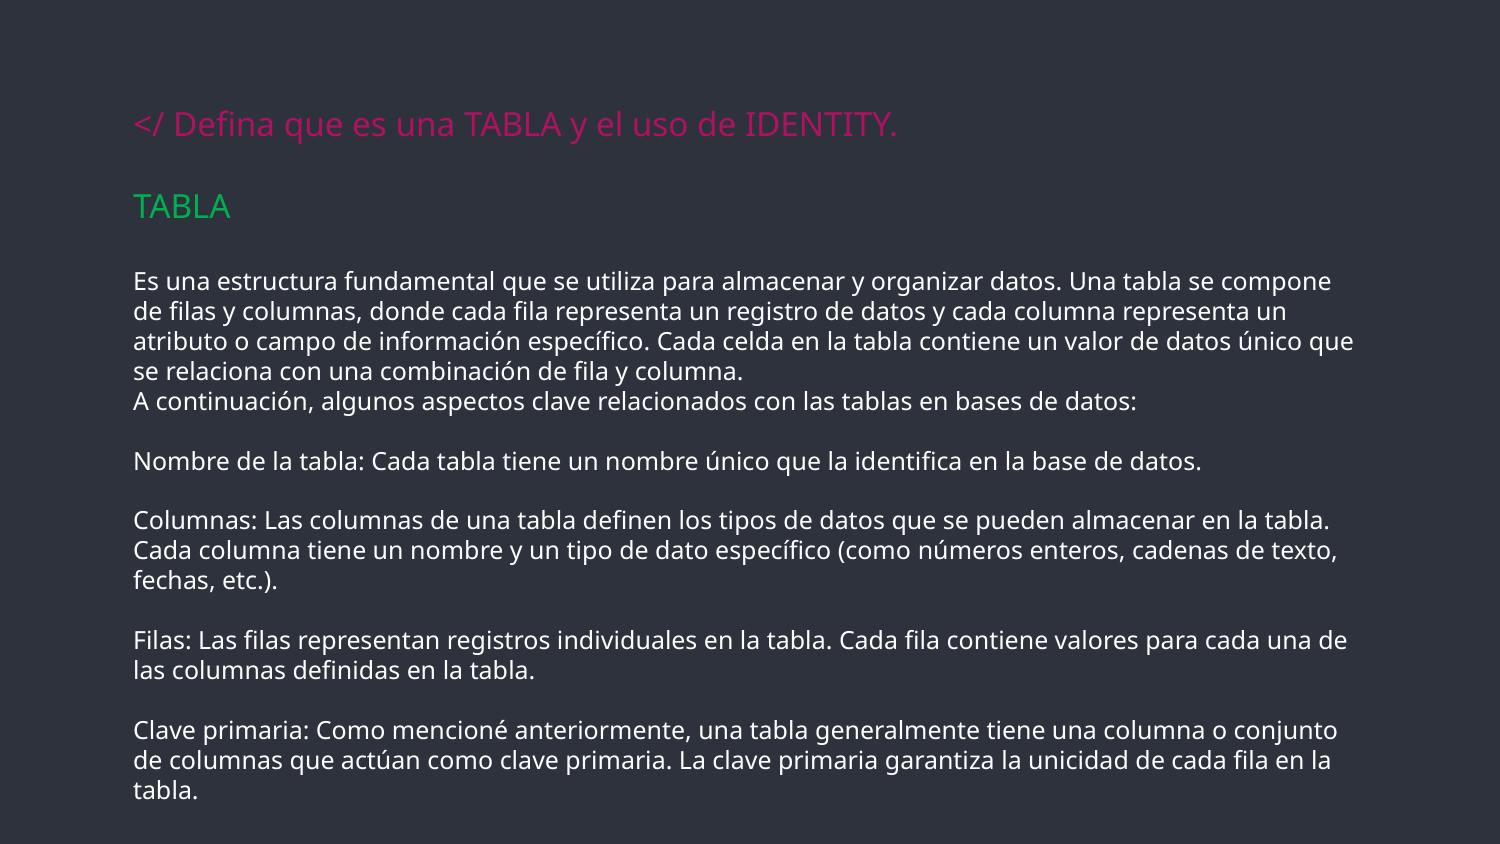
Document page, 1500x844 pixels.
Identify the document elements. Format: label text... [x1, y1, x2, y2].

title </ Defina que es una TABLA y el uso de IDENTITY. [118, 88, 1382, 170]
text_box TABLA Es una estructura fundamental que se utiliza para almacenar y organizar datos. Una tabla se compone de filas y columnas, donde cada fila representa un registro de datos y cada columna representa un atributo o campo de información específico. Cada celda en la tabla contiene un valor de datos único que se relaciona con una combinación de fila y columna. A continuación, algunos aspectos clave relacionados con las tablas en bases de datos: Nombre de la tabla: Cada tabla tiene un nombre único que la identifica en la base de datos. Columnas: Las columnas de una tabla definen los tipos de datos que se pueden almacenar en la tabla. Cada columna tiene un nombre y un tipo de dato específico (como números enteros, cadenas de texto, fechas, etc.). Filas: Las filas representan registros individuales en la tabla. Cada fila contiene valores para cada una de las columnas definidas en la tabla. Clave primaria: Como mencioné anteriormente, una tabla generalmente tiene una columna o conjunto de columnas que actúan como clave primaria. La clave primaria garantiza la unicidad de cada fila en la tabla. [118, 170, 1382, 797]
